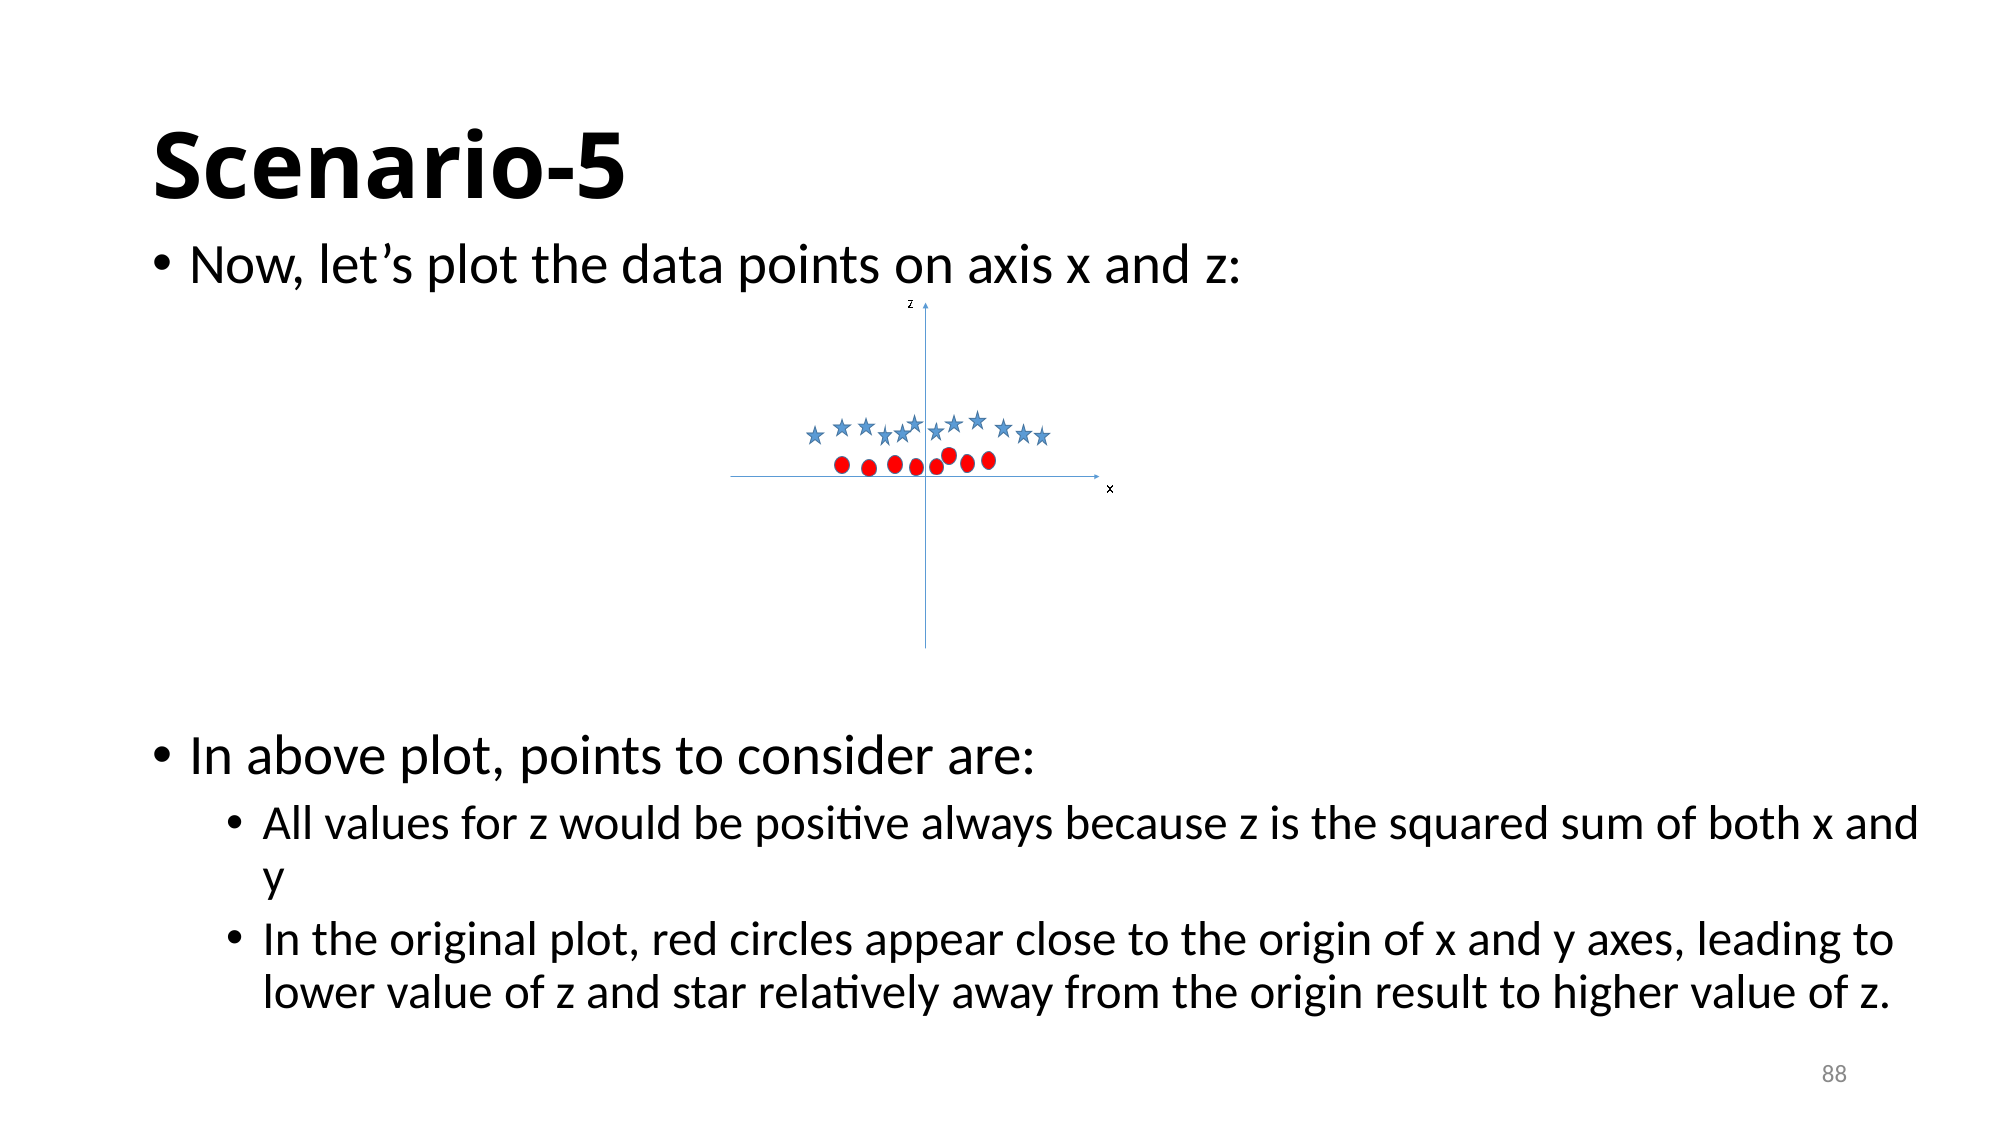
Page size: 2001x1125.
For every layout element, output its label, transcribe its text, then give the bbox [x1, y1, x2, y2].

picture [702, 296, 1121, 653]
slide_number 88 [1412, 1042, 1863, 1103]
list Now, let’s plot the data points on axis x and z: In above plot, points to consider are: All values for z would be positive always because z is the squared sum of both x and y In the original plot, red circles appear close to the origin of x and y axes, leading to lower value of z and star relatively away from the origin result to higher value of z. [137, 226, 1935, 1073]
title Scenario-5 [137, 59, 1863, 226]
